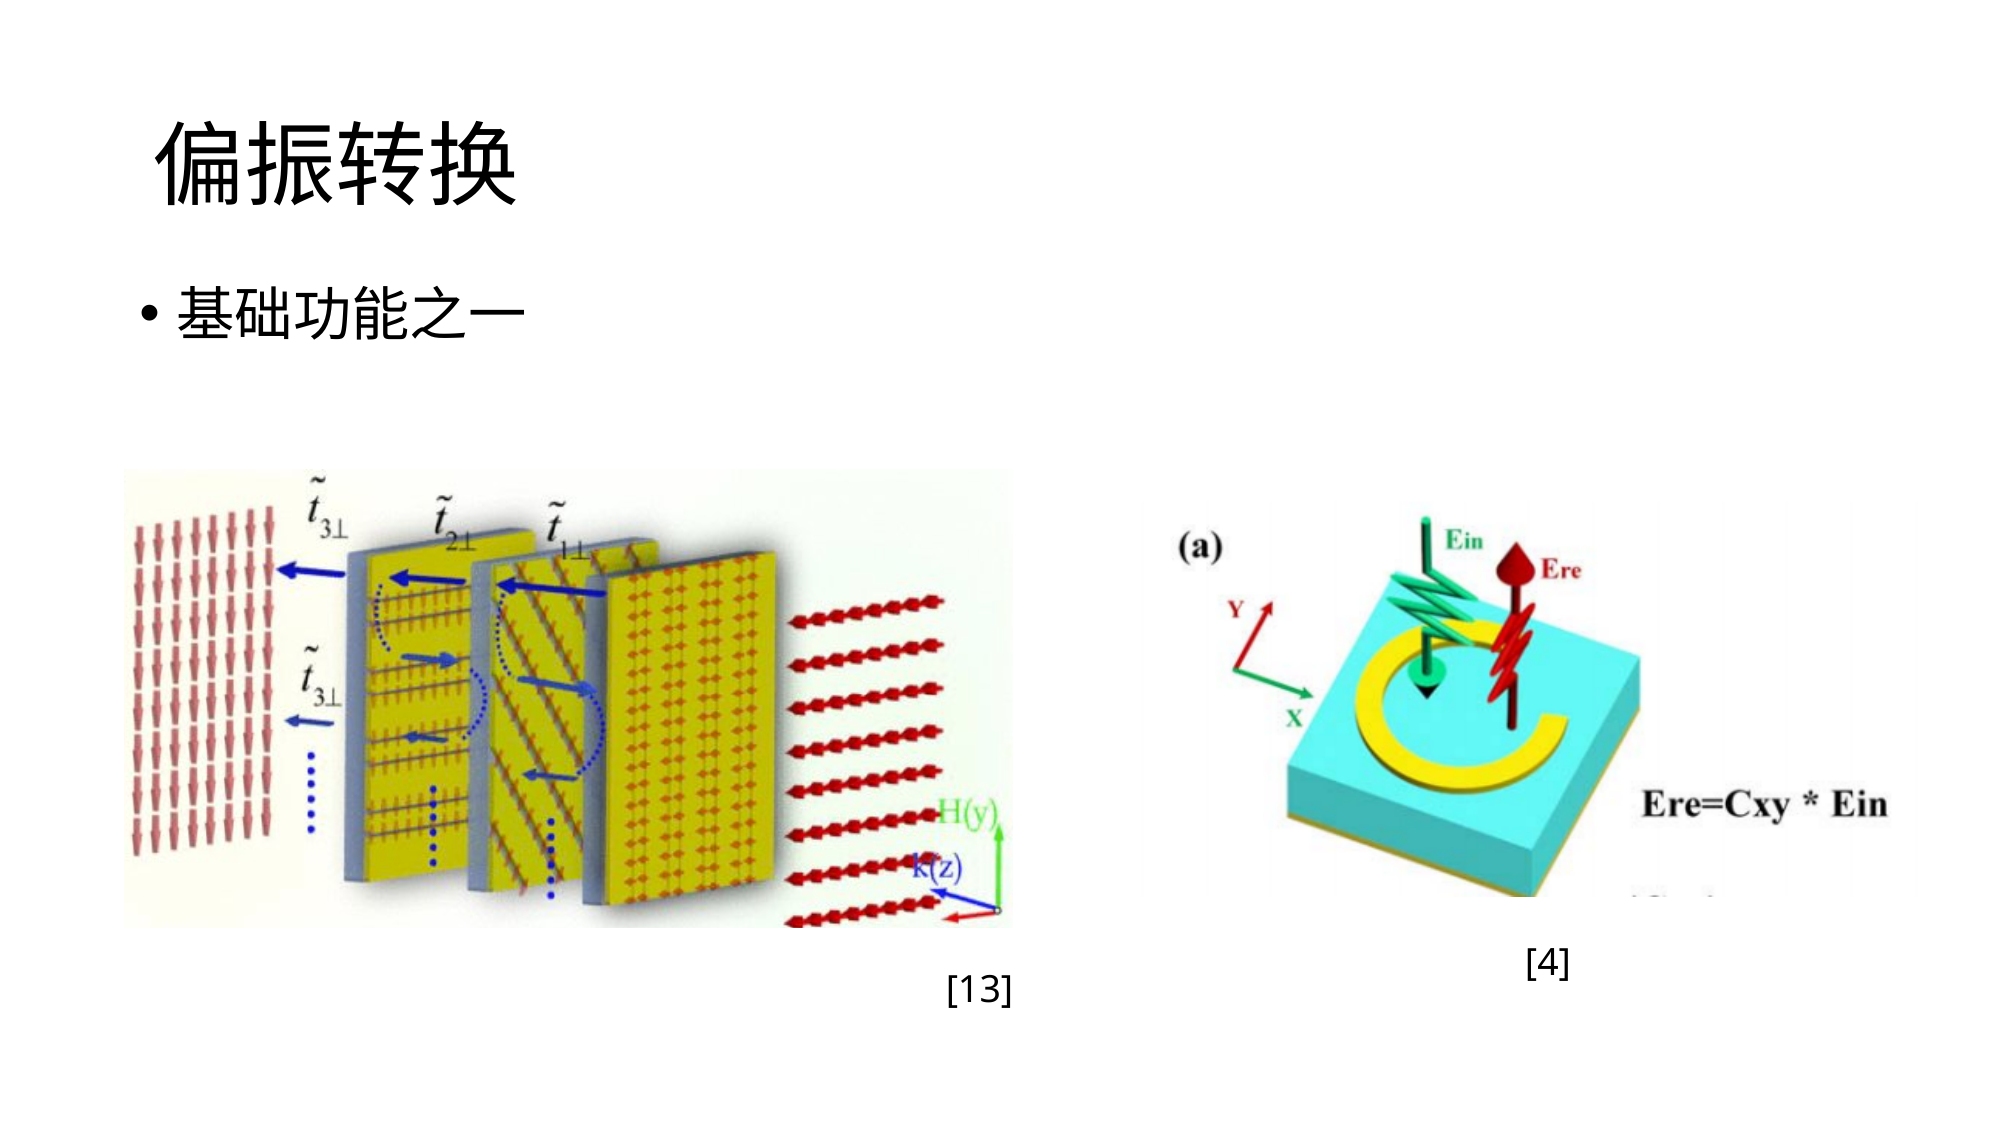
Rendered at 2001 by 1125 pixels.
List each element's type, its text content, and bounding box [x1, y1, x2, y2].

list 基础功能之一 [124, 277, 1850, 361]
picture [124, 462, 1013, 928]
title 偏振转换 [137, 59, 1863, 278]
picture [1117, 462, 1930, 897]
text_box [13] [931, 957, 1118, 1018]
text_box [4] [1509, 935, 2000, 1019]
